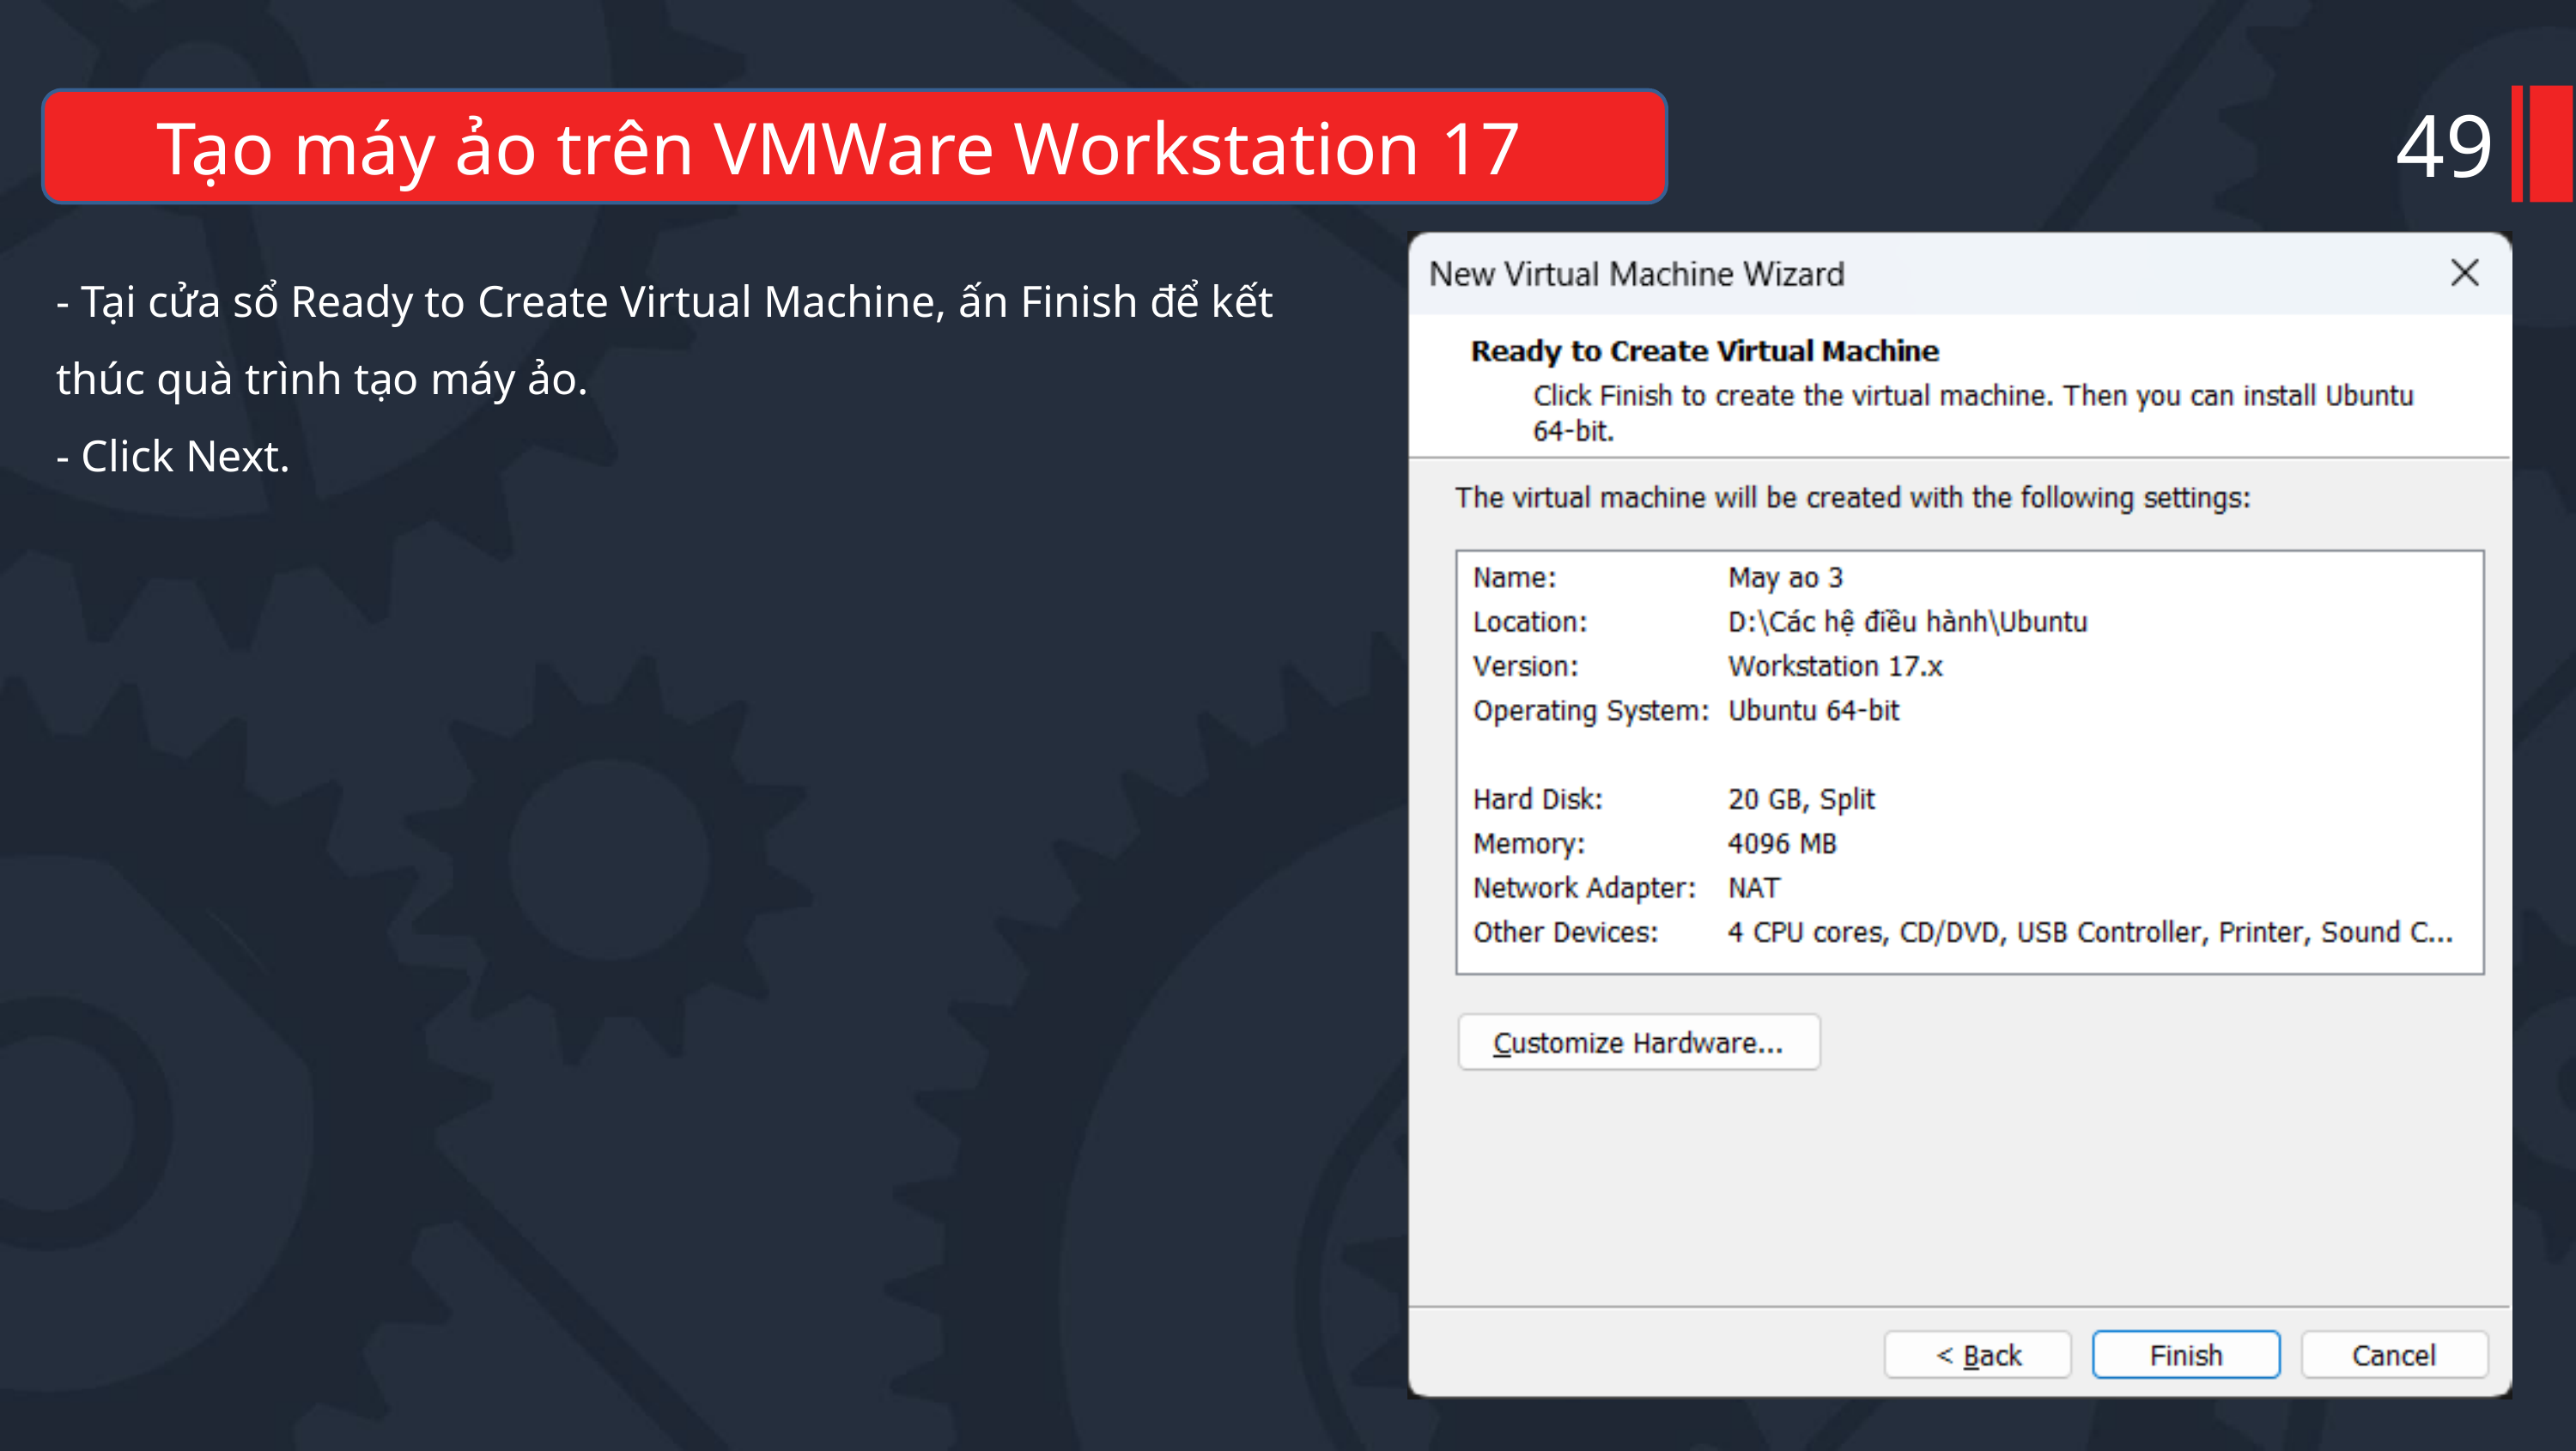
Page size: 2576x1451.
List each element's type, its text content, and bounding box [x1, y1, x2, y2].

text_box [41, 189, 1668, 205]
text_box [2510, 83, 2524, 203]
text_box - Tại cửa sổ Ready to Create Virtual Machine, ấn Finish để kết thúc quà trình tạo máy ảo. - Click Next. [44, 242, 1403, 1080]
text_box Tạo máy ảo trên VMWare Workstation 17 [0, 102, 1797, 189]
text_box [2528, 83, 2575, 203]
picture [0, 0, 2576, 1451]
text_box [42, 88, 1668, 102]
text_box 49 [2384, 85, 2518, 242]
